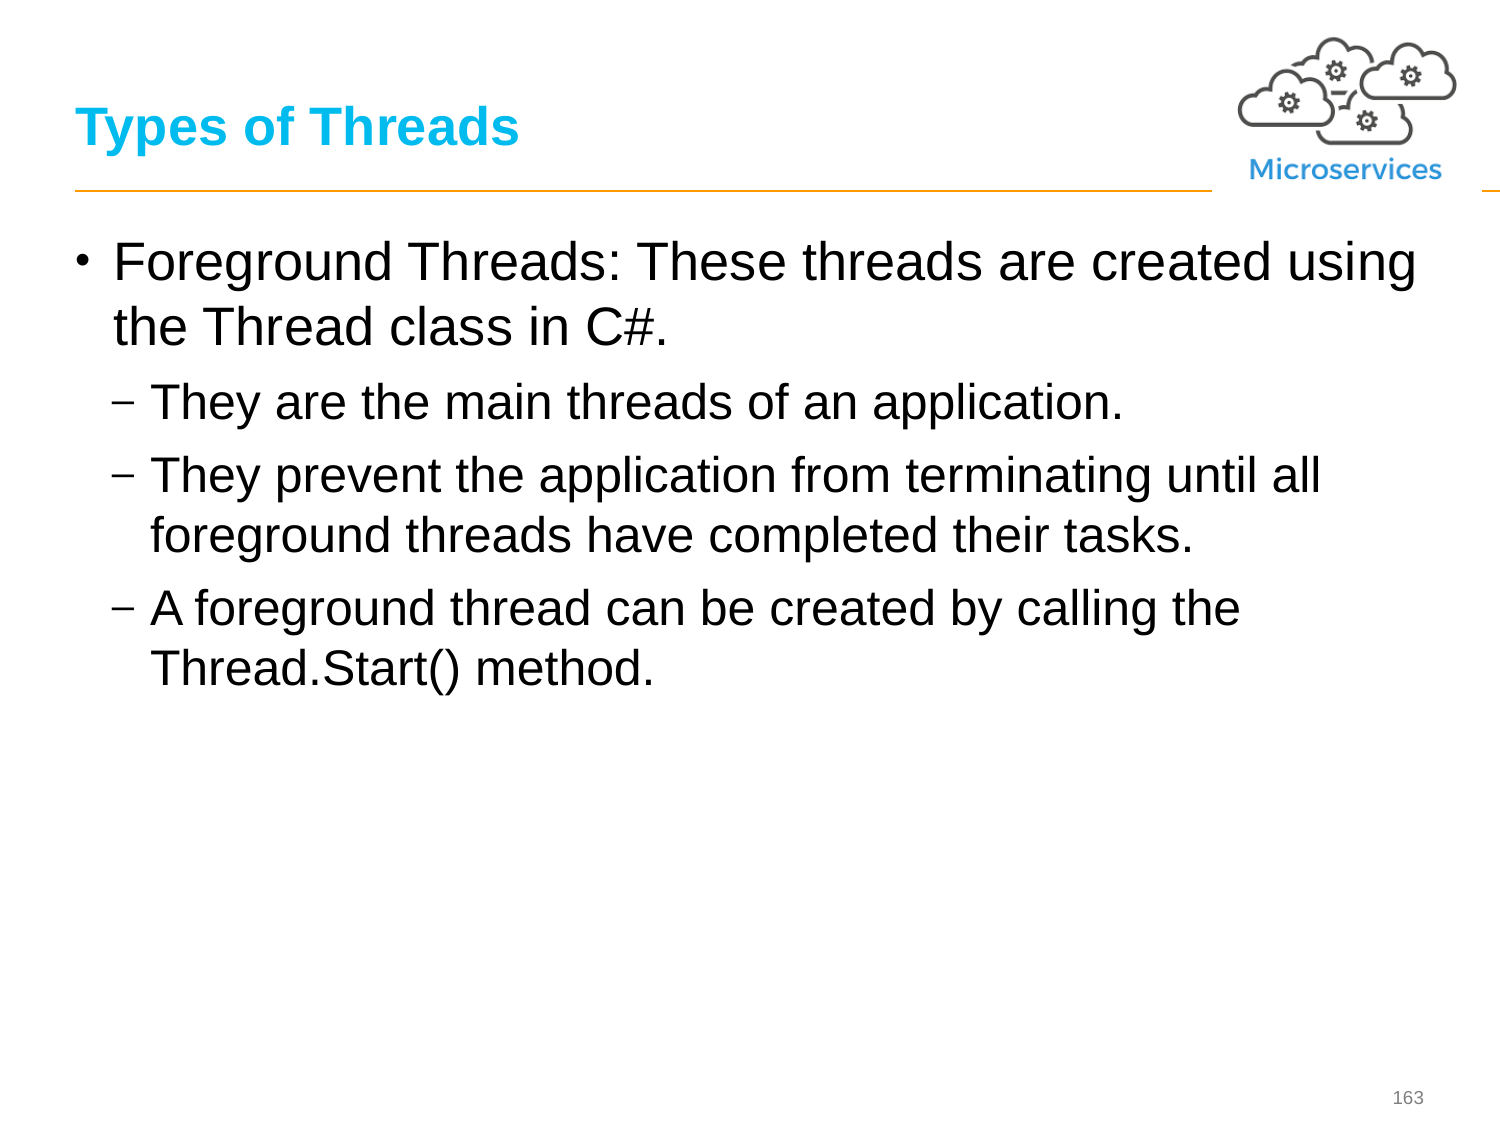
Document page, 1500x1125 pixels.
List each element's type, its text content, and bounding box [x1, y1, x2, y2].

picture [1212, 1, 1482, 203]
title Types of Threads [75, 27, 1422, 157]
list Foreground Threads: These threads are created using the Thread class in C#. They are the main threads of an application. They prevent the application from terminating until all foreground threads have completed their tasks. A foreground thread can be created by calling the Thread.Start() method. [75, 226, 1425, 1018]
